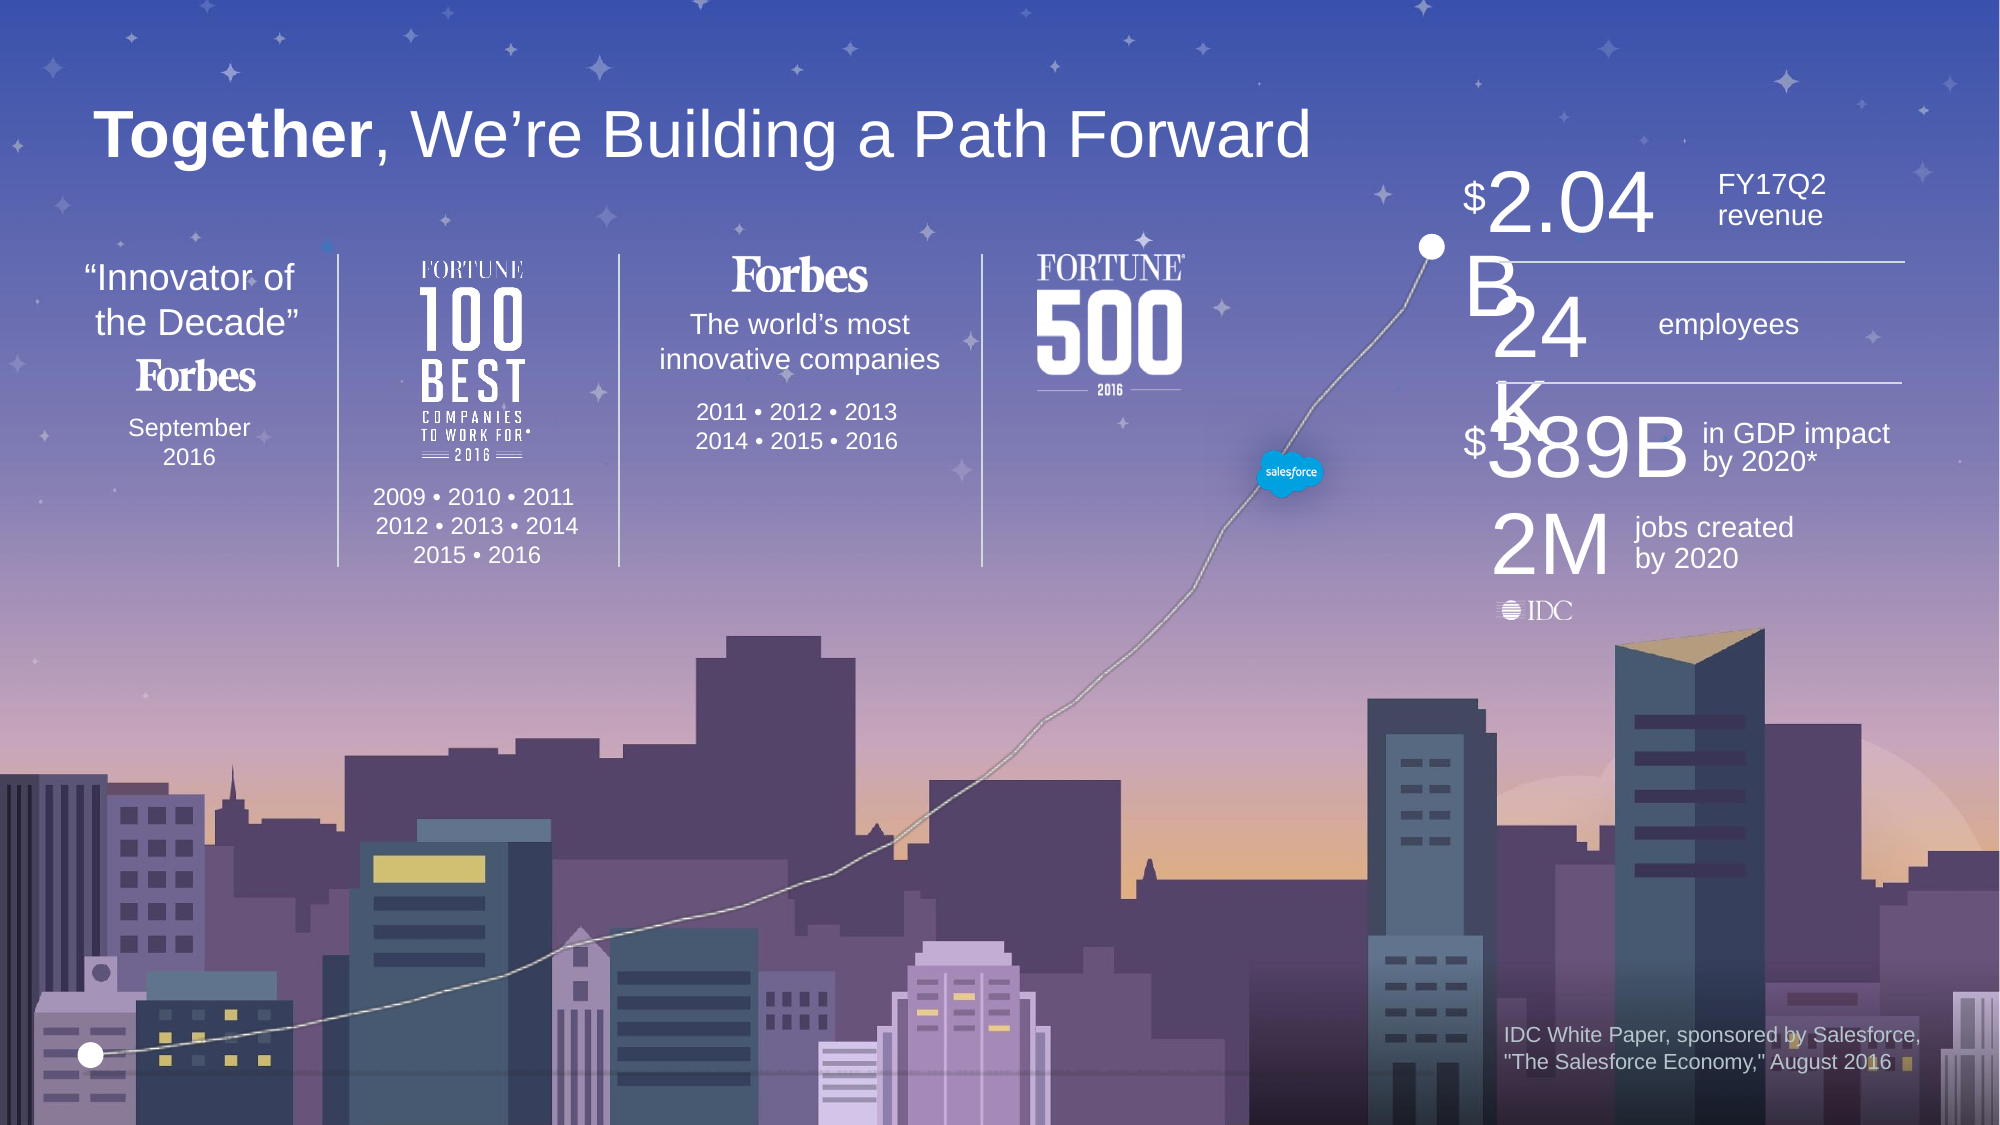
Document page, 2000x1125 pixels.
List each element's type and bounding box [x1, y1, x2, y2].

picture [0, 0, 2000, 1125]
text_box [1462, 162, 1918, 272]
text_box [1490, 506, 1814, 598]
text_box [51, 115, 1445, 1113]
text_box [1491, 290, 1838, 381]
text_box [626, 292, 974, 468]
